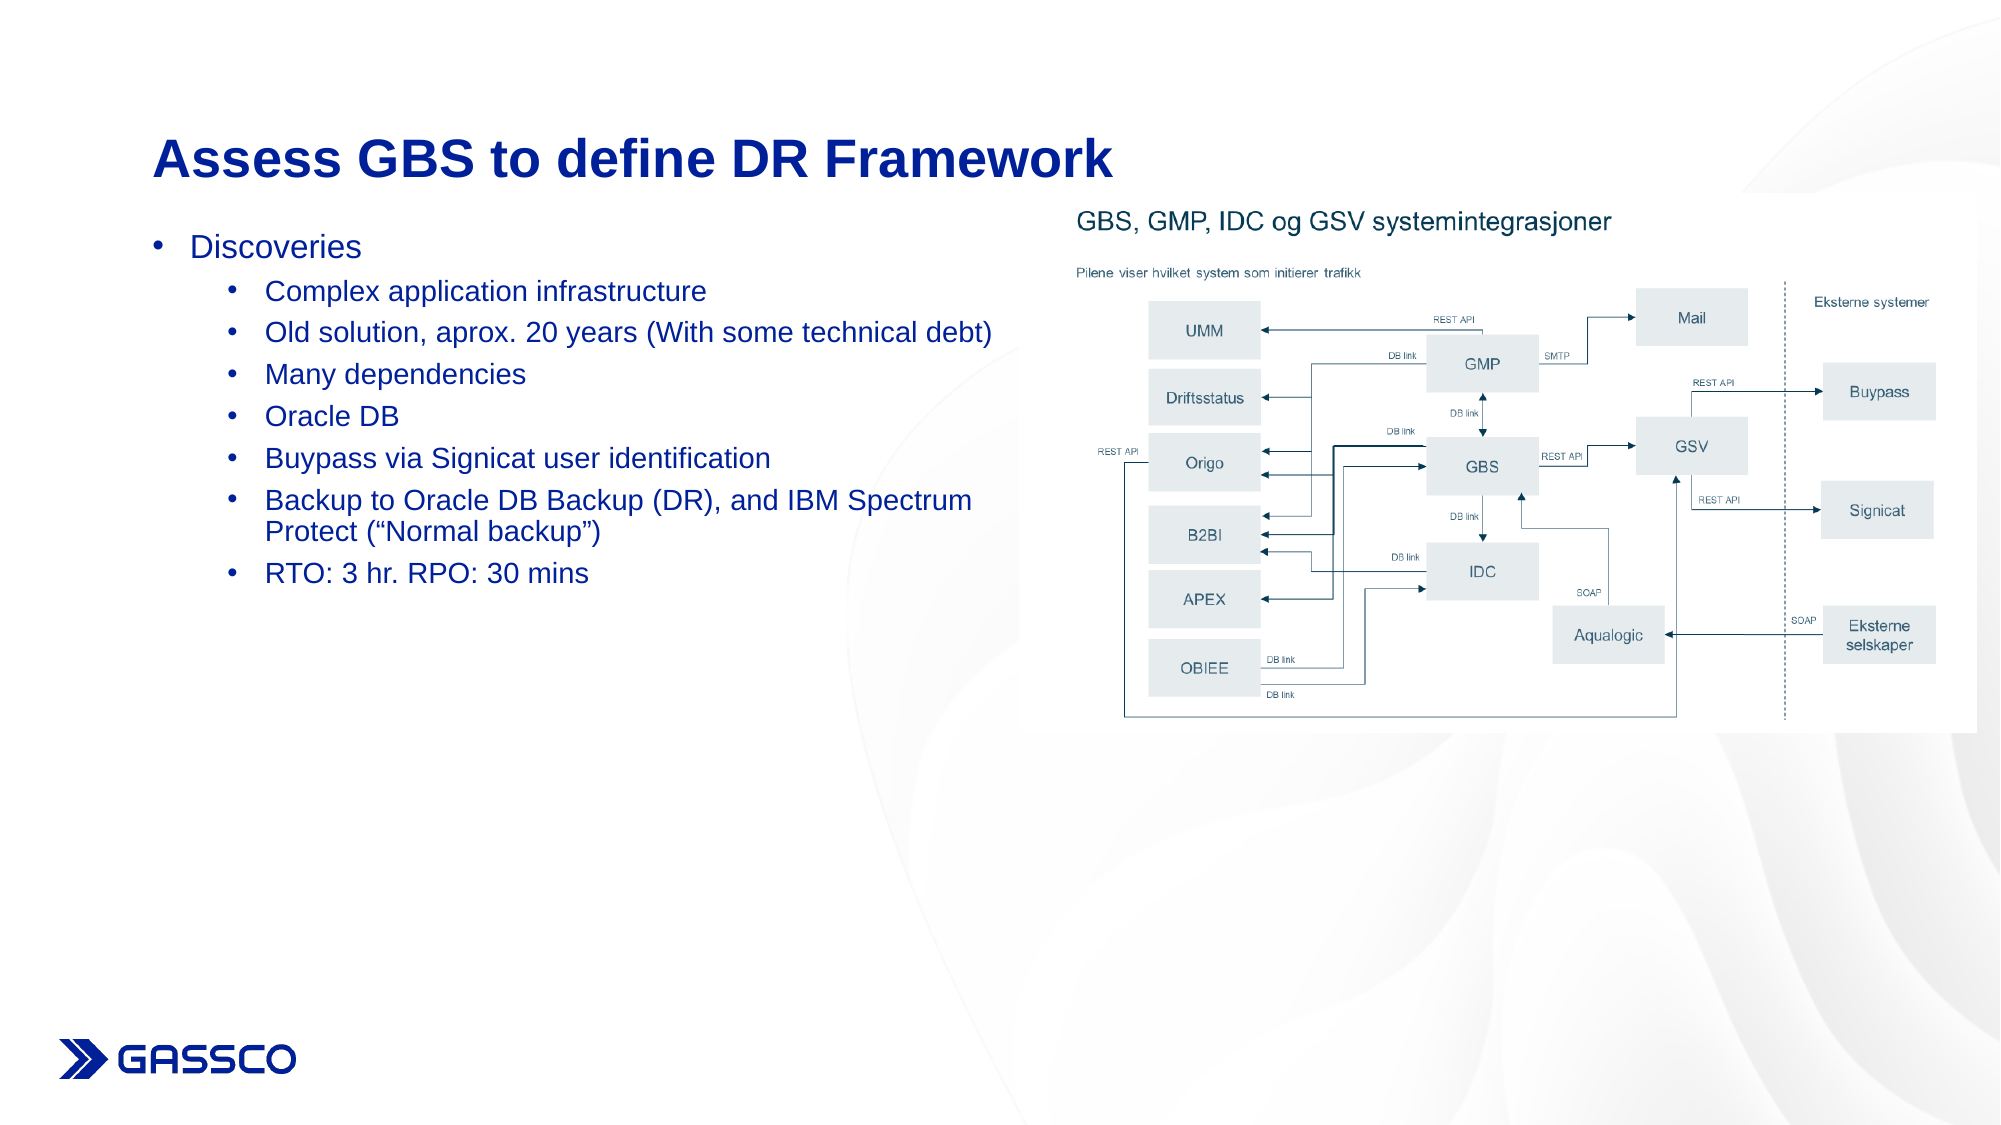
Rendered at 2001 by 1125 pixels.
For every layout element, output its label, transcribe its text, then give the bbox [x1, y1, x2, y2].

picture [59, 1039, 296, 1079]
title Assess GBS to define DR Framework [137, 117, 1863, 202]
picture [1019, 193, 1977, 733]
list Discoveries Complex application infrastructure Old solution, aprox. 20 years (With some technical debt) Many dependencies Oracle DB Buypass via Signicat user identification Backup to Oracle DB Backup (DR), and IBM Spectrum Protect (“Normal backup”) RTO: 3 hr. RPO: 30 mins [137, 222, 1011, 623]
